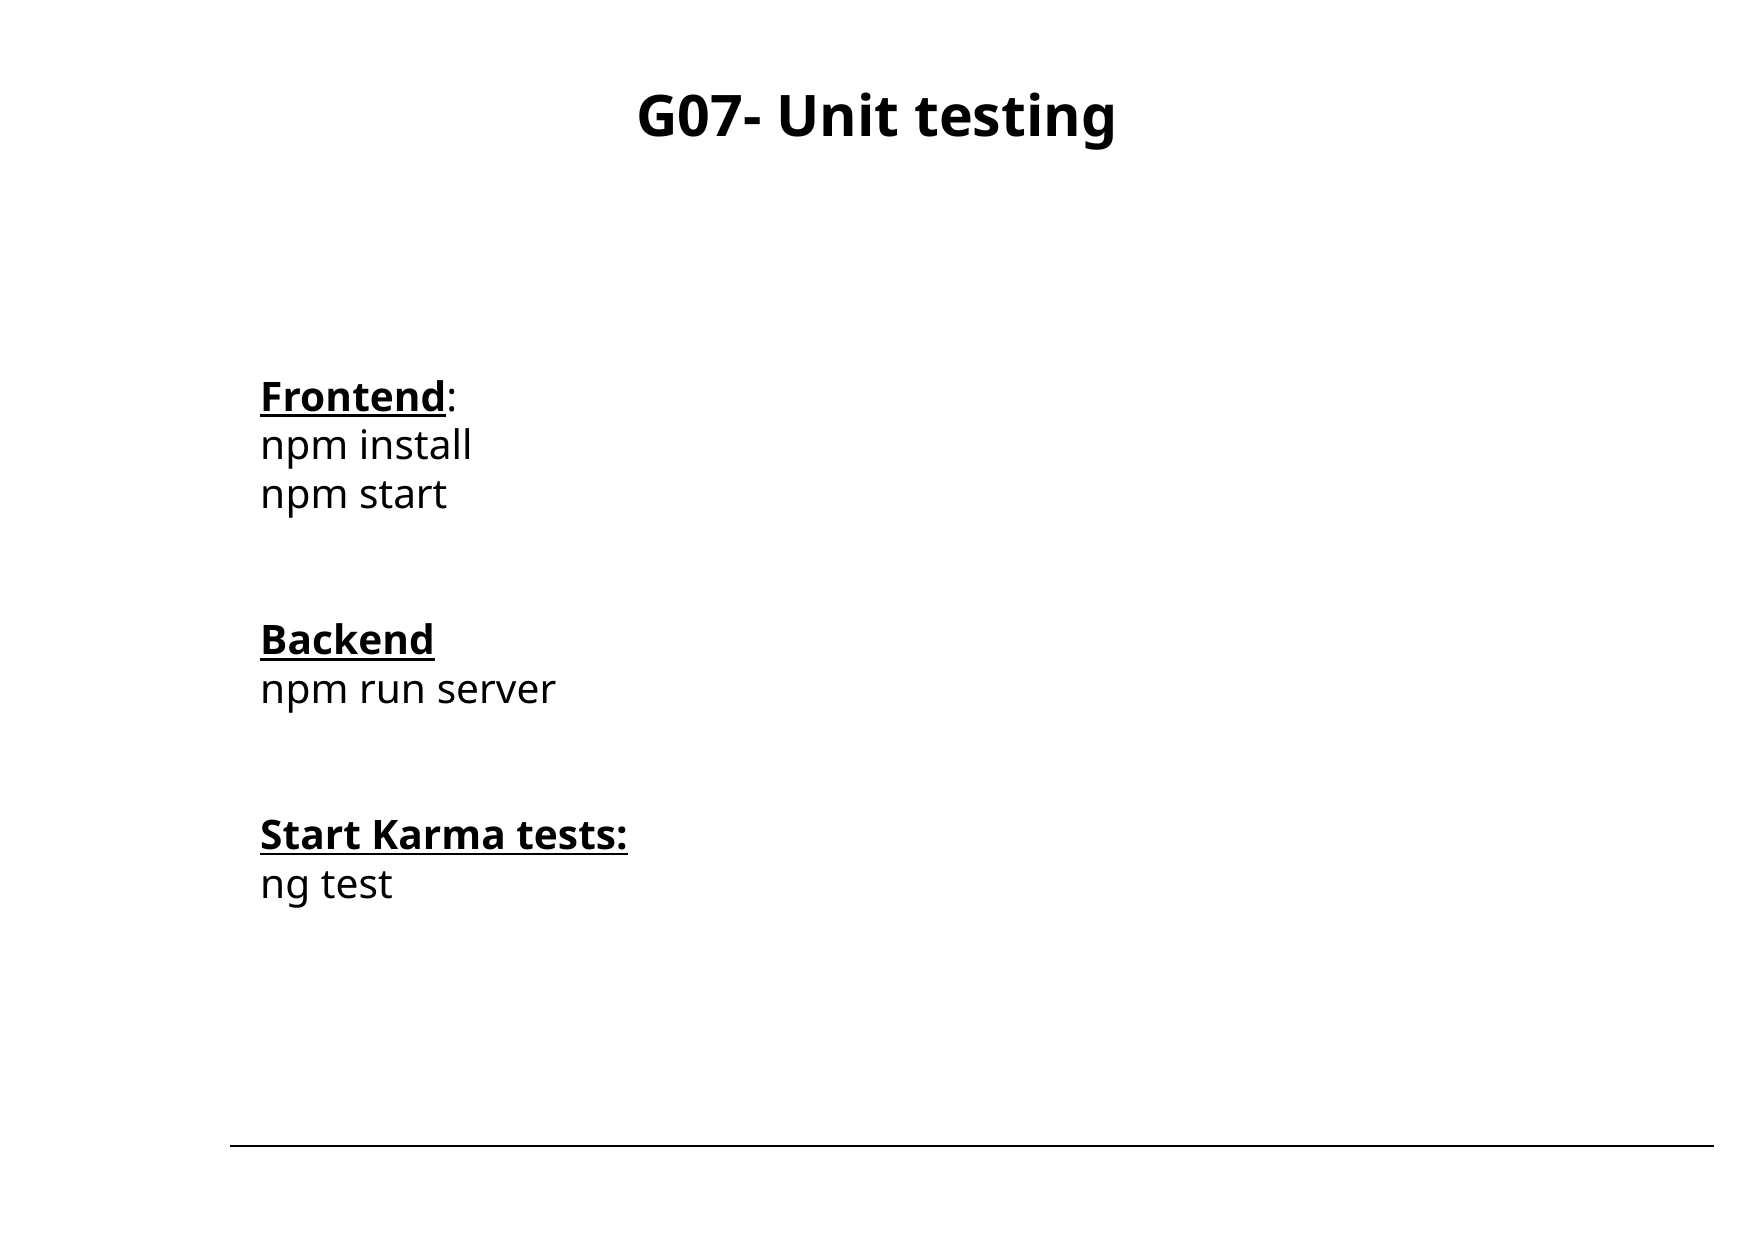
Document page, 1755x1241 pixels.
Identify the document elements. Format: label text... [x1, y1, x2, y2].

list Frontend: npm install npm start Backend npm run server Start Karma tests: ng test [260, 370, 1720, 912]
title G07- Unit testing [75, 79, 1679, 149]
